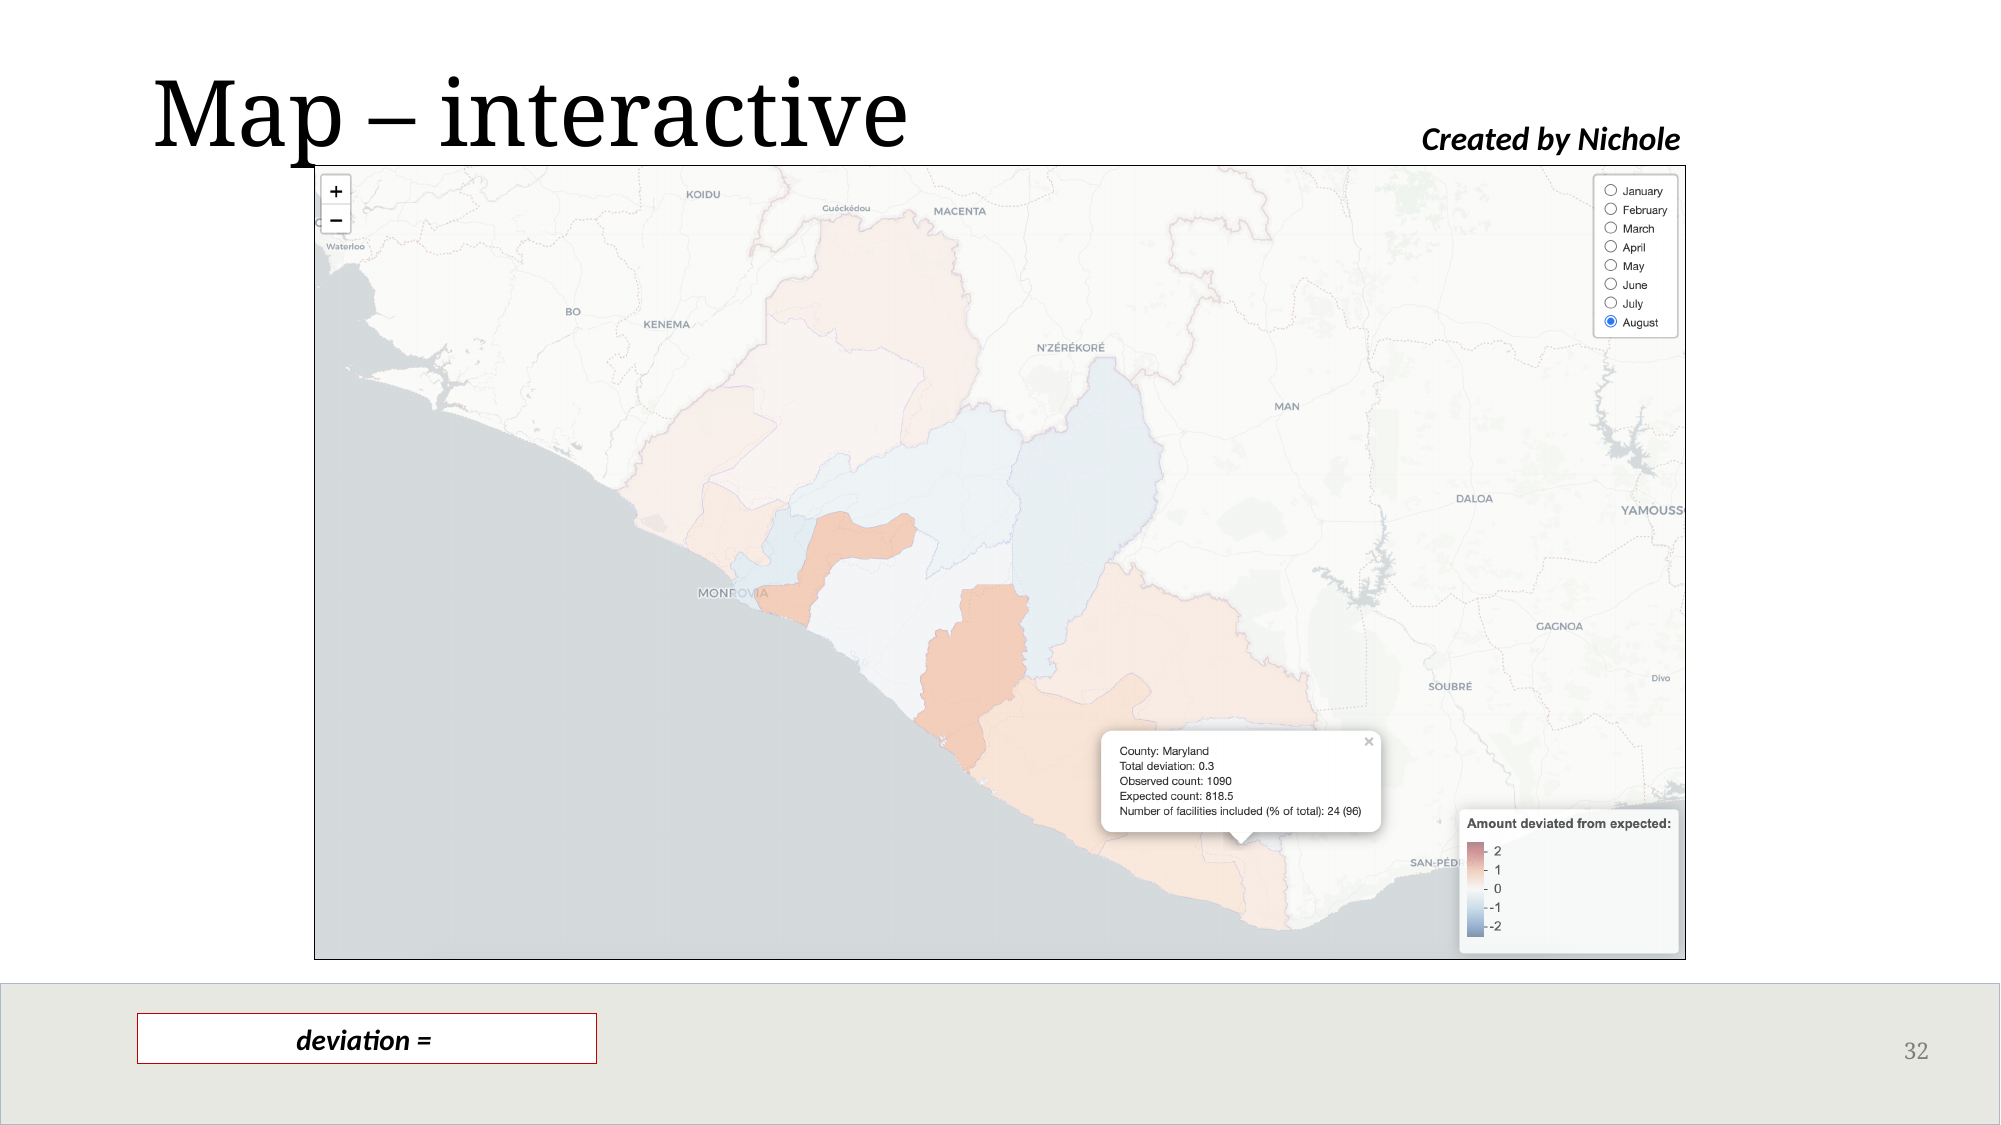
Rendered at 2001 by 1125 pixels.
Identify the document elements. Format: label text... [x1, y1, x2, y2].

text_box Created by Nichole [1407, 109, 1806, 165]
text_box Map – interactive [137, 59, 1863, 228]
picture [314, 165, 1686, 960]
